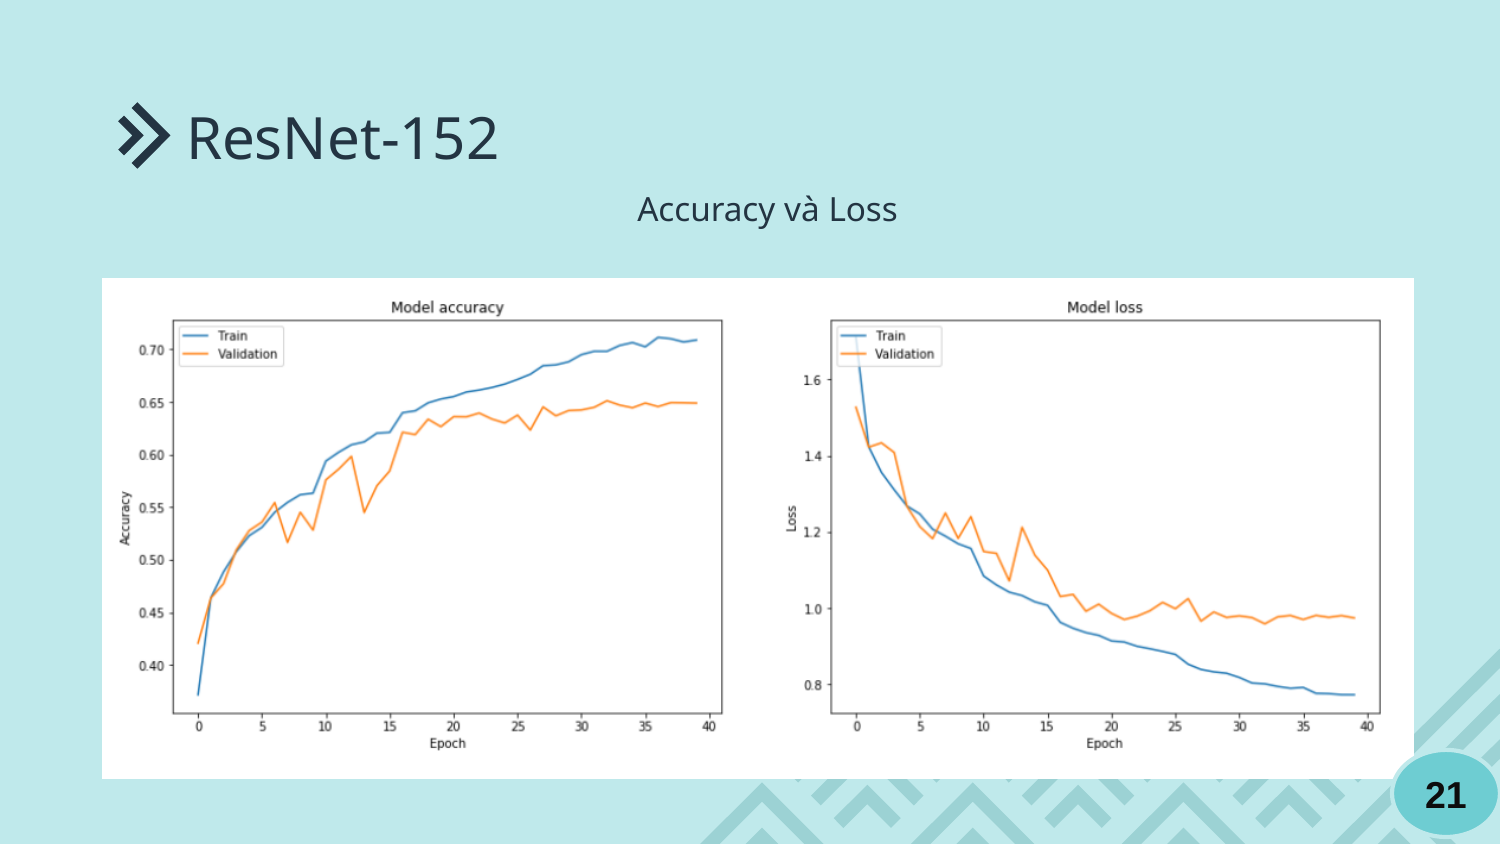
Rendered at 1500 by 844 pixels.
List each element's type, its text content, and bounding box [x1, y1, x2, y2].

text_box Accuracy và Loss [622, 173, 1017, 250]
title ResNet-152 [171, 88, 1392, 183]
picture [101, 277, 1414, 780]
text_box 21 [1389, 747, 1500, 840]
